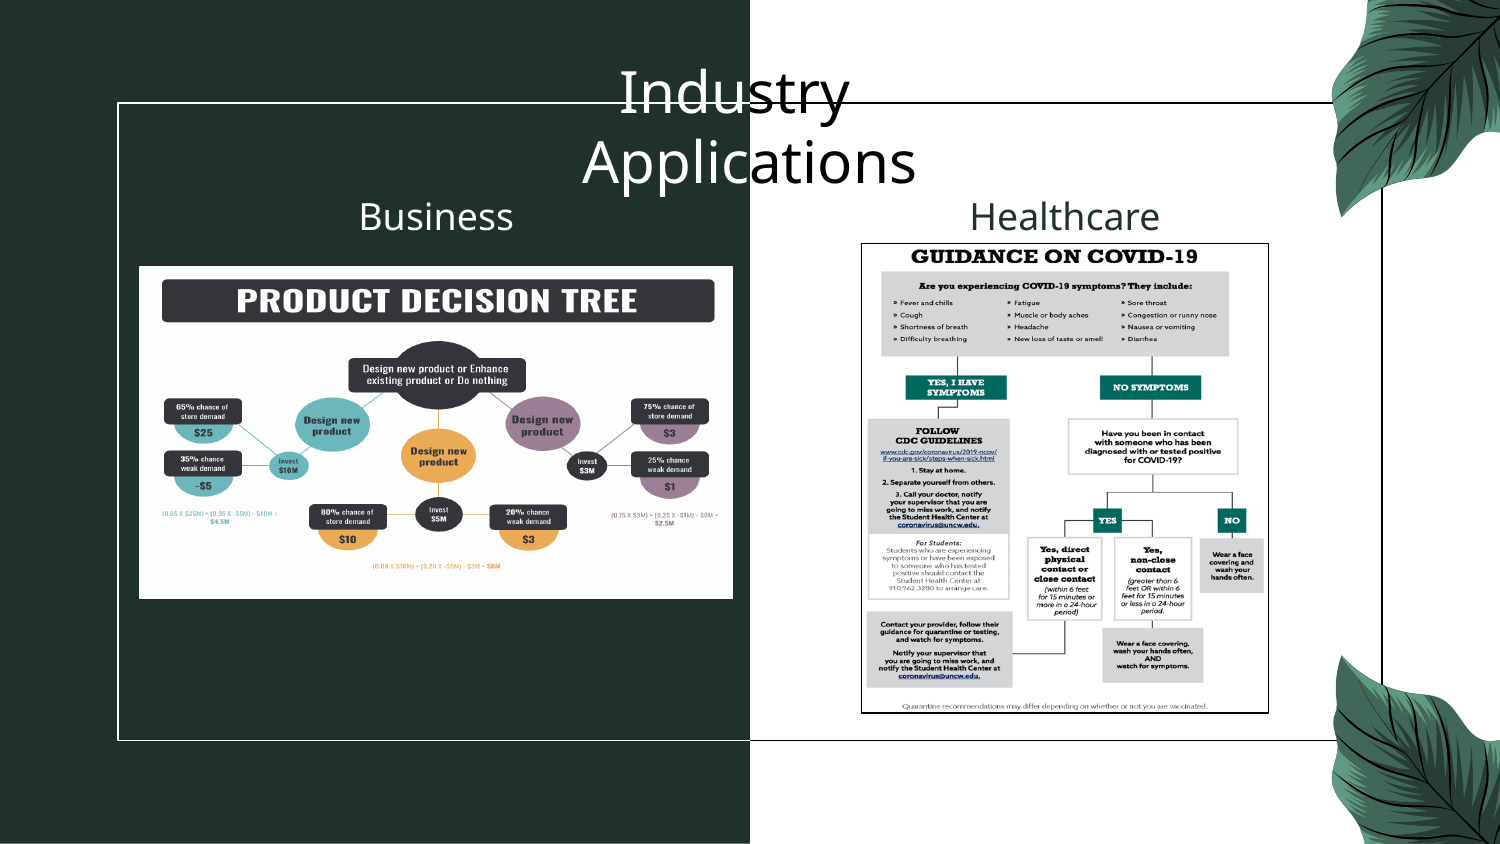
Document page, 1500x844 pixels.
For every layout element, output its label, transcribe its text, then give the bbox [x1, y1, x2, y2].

text_box Industry. Applications. [374, 40, 1126, 144]
picture [140, 267, 733, 598]
picture [862, 243, 1269, 713]
title Healthcare [873, 177, 1257, 242]
title Business [245, 177, 628, 266]
